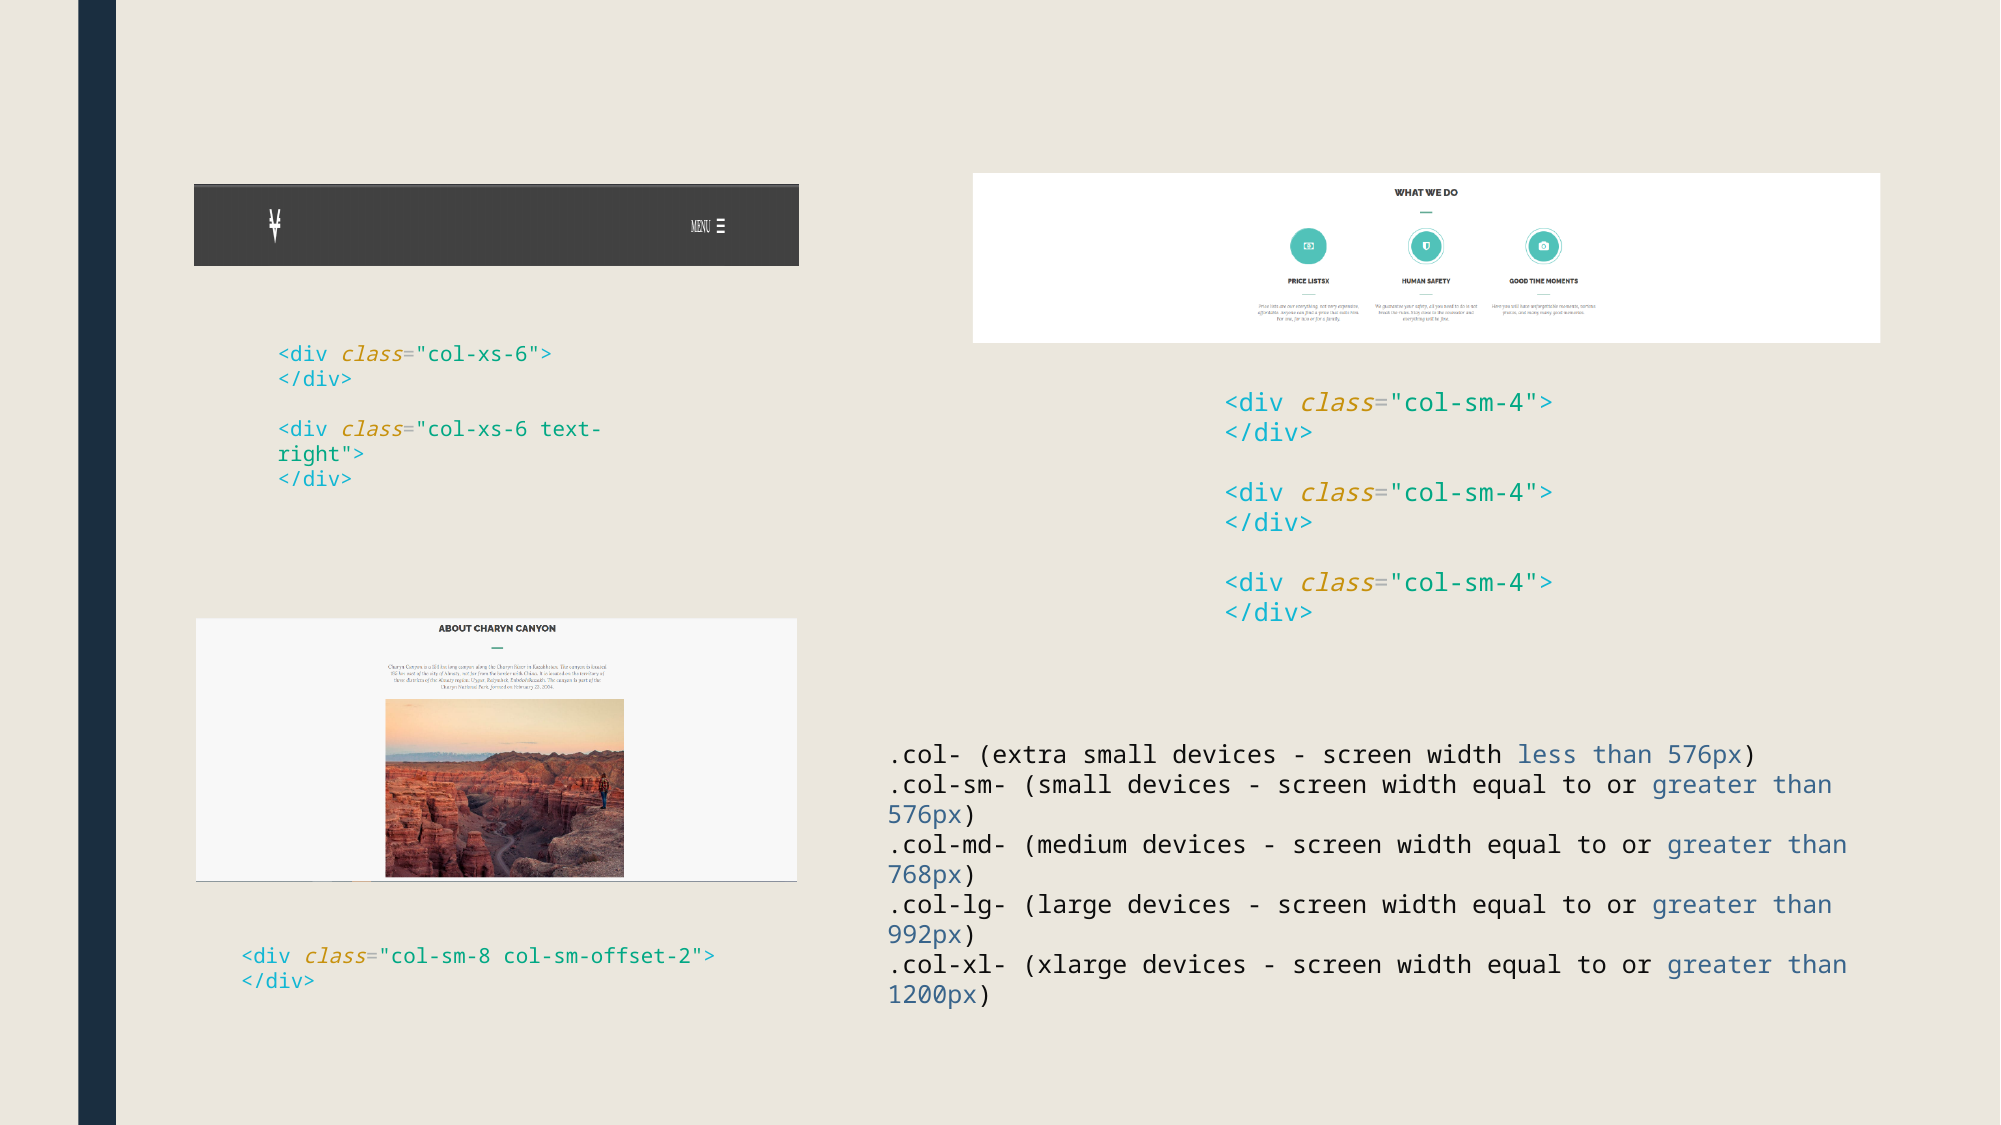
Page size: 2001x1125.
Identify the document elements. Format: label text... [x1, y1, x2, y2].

picture [972, 172, 1881, 343]
text_box <div class="col-sm-8 col-sm-offset-2"> </div> [226, 934, 731, 1000]
text_box .col- (extra small devices - screen width less than 576px) .col-sm- (small devices - screen width equal to or greater than 576px) .col-md- (medium devices - screen width equal to or greater than 768px) .col-lg- (large devices - screen width equal to or greater than 992px) .col-xl- (xlarge devices - screen width equal to or greater than 1200px) [872, 731, 1912, 1016]
text_box <div class="col-xs-6"> </div> <div class="col-xs-6 text-right"> </div> [262, 333, 680, 498]
picture [194, 184, 799, 266]
text_box <div class="col-sm-4"> </div> <div class="col-sm-4"> </div> <div class="col-sm-4"> </div> [1209, 379, 1569, 634]
picture [195, 618, 799, 883]
